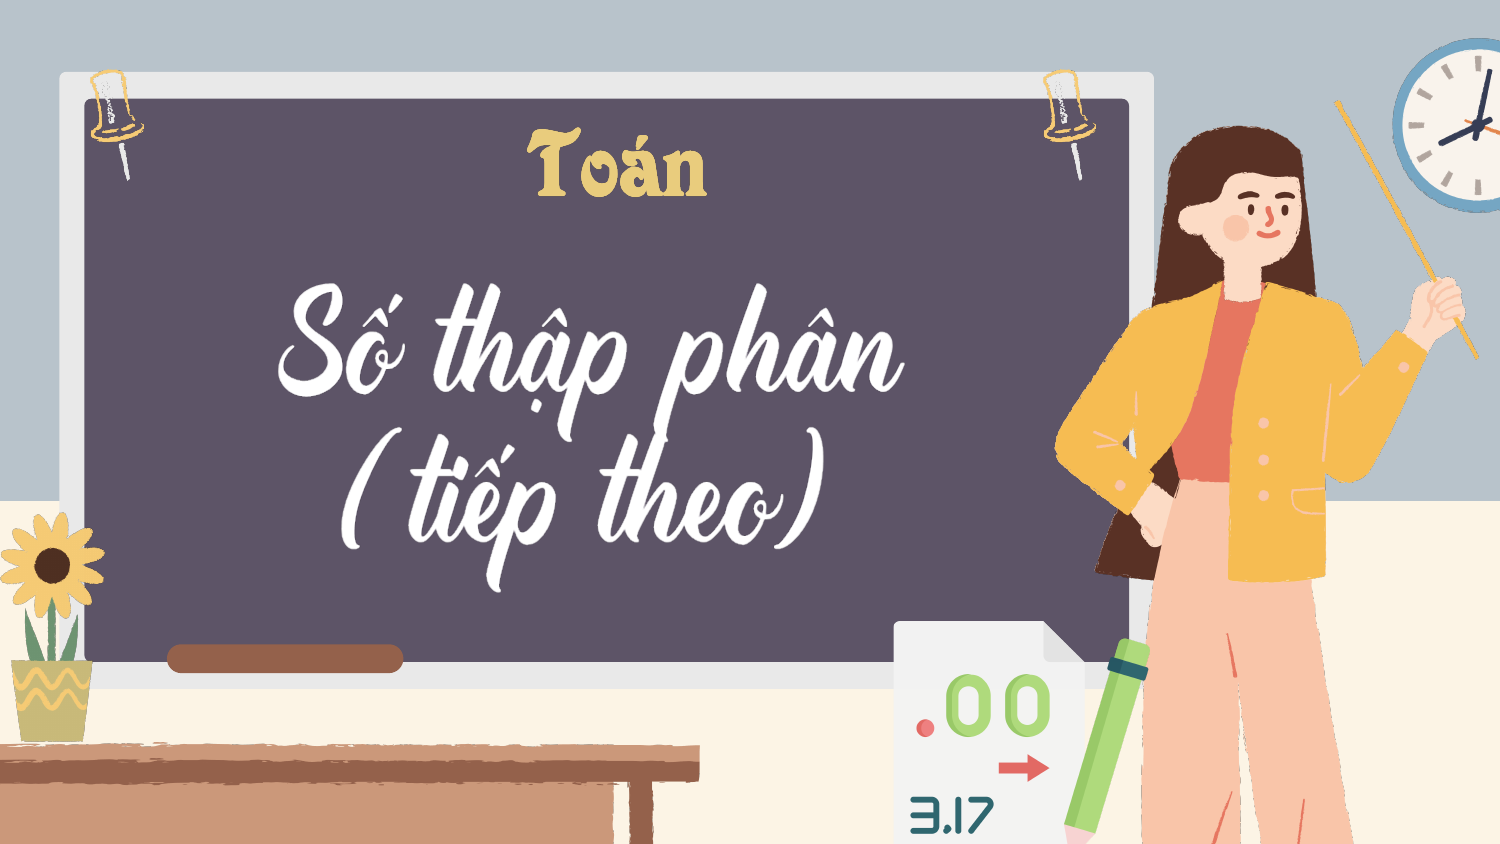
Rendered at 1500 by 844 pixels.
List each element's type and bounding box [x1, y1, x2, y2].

text_box [1014, 98, 1130, 663]
text_box [59, 71, 1155, 689]
text_box [1159, 98, 1479, 500]
text_box [1392, 38, 1500, 213]
picture [164, 65, 1034, 655]
text_box [84, 98, 194, 663]
text_box [0, 501, 1500, 844]
text_box [166, 663, 404, 674]
